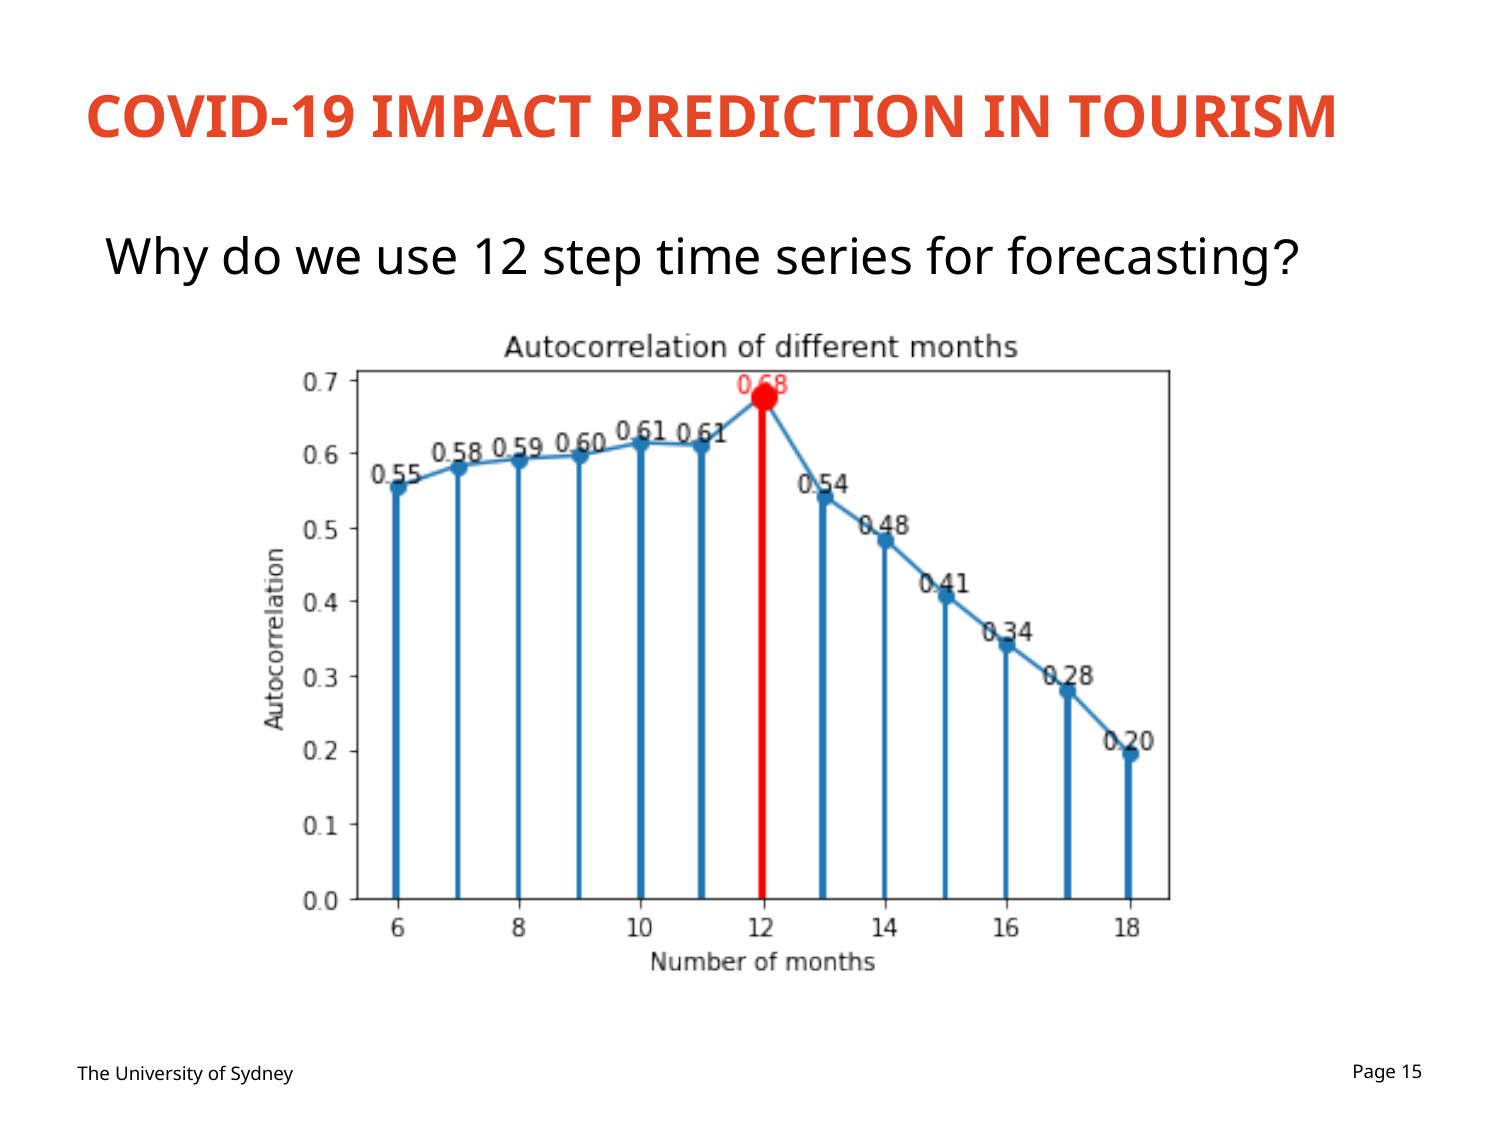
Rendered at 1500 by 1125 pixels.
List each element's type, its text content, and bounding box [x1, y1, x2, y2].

list Why do we use 12 step time series for forecasting? [15, 208, 1421, 1032]
picture [250, 317, 1187, 992]
title COVID-19 IMPACT PREDICTION IN TOURISM [70, 20, 1421, 208]
